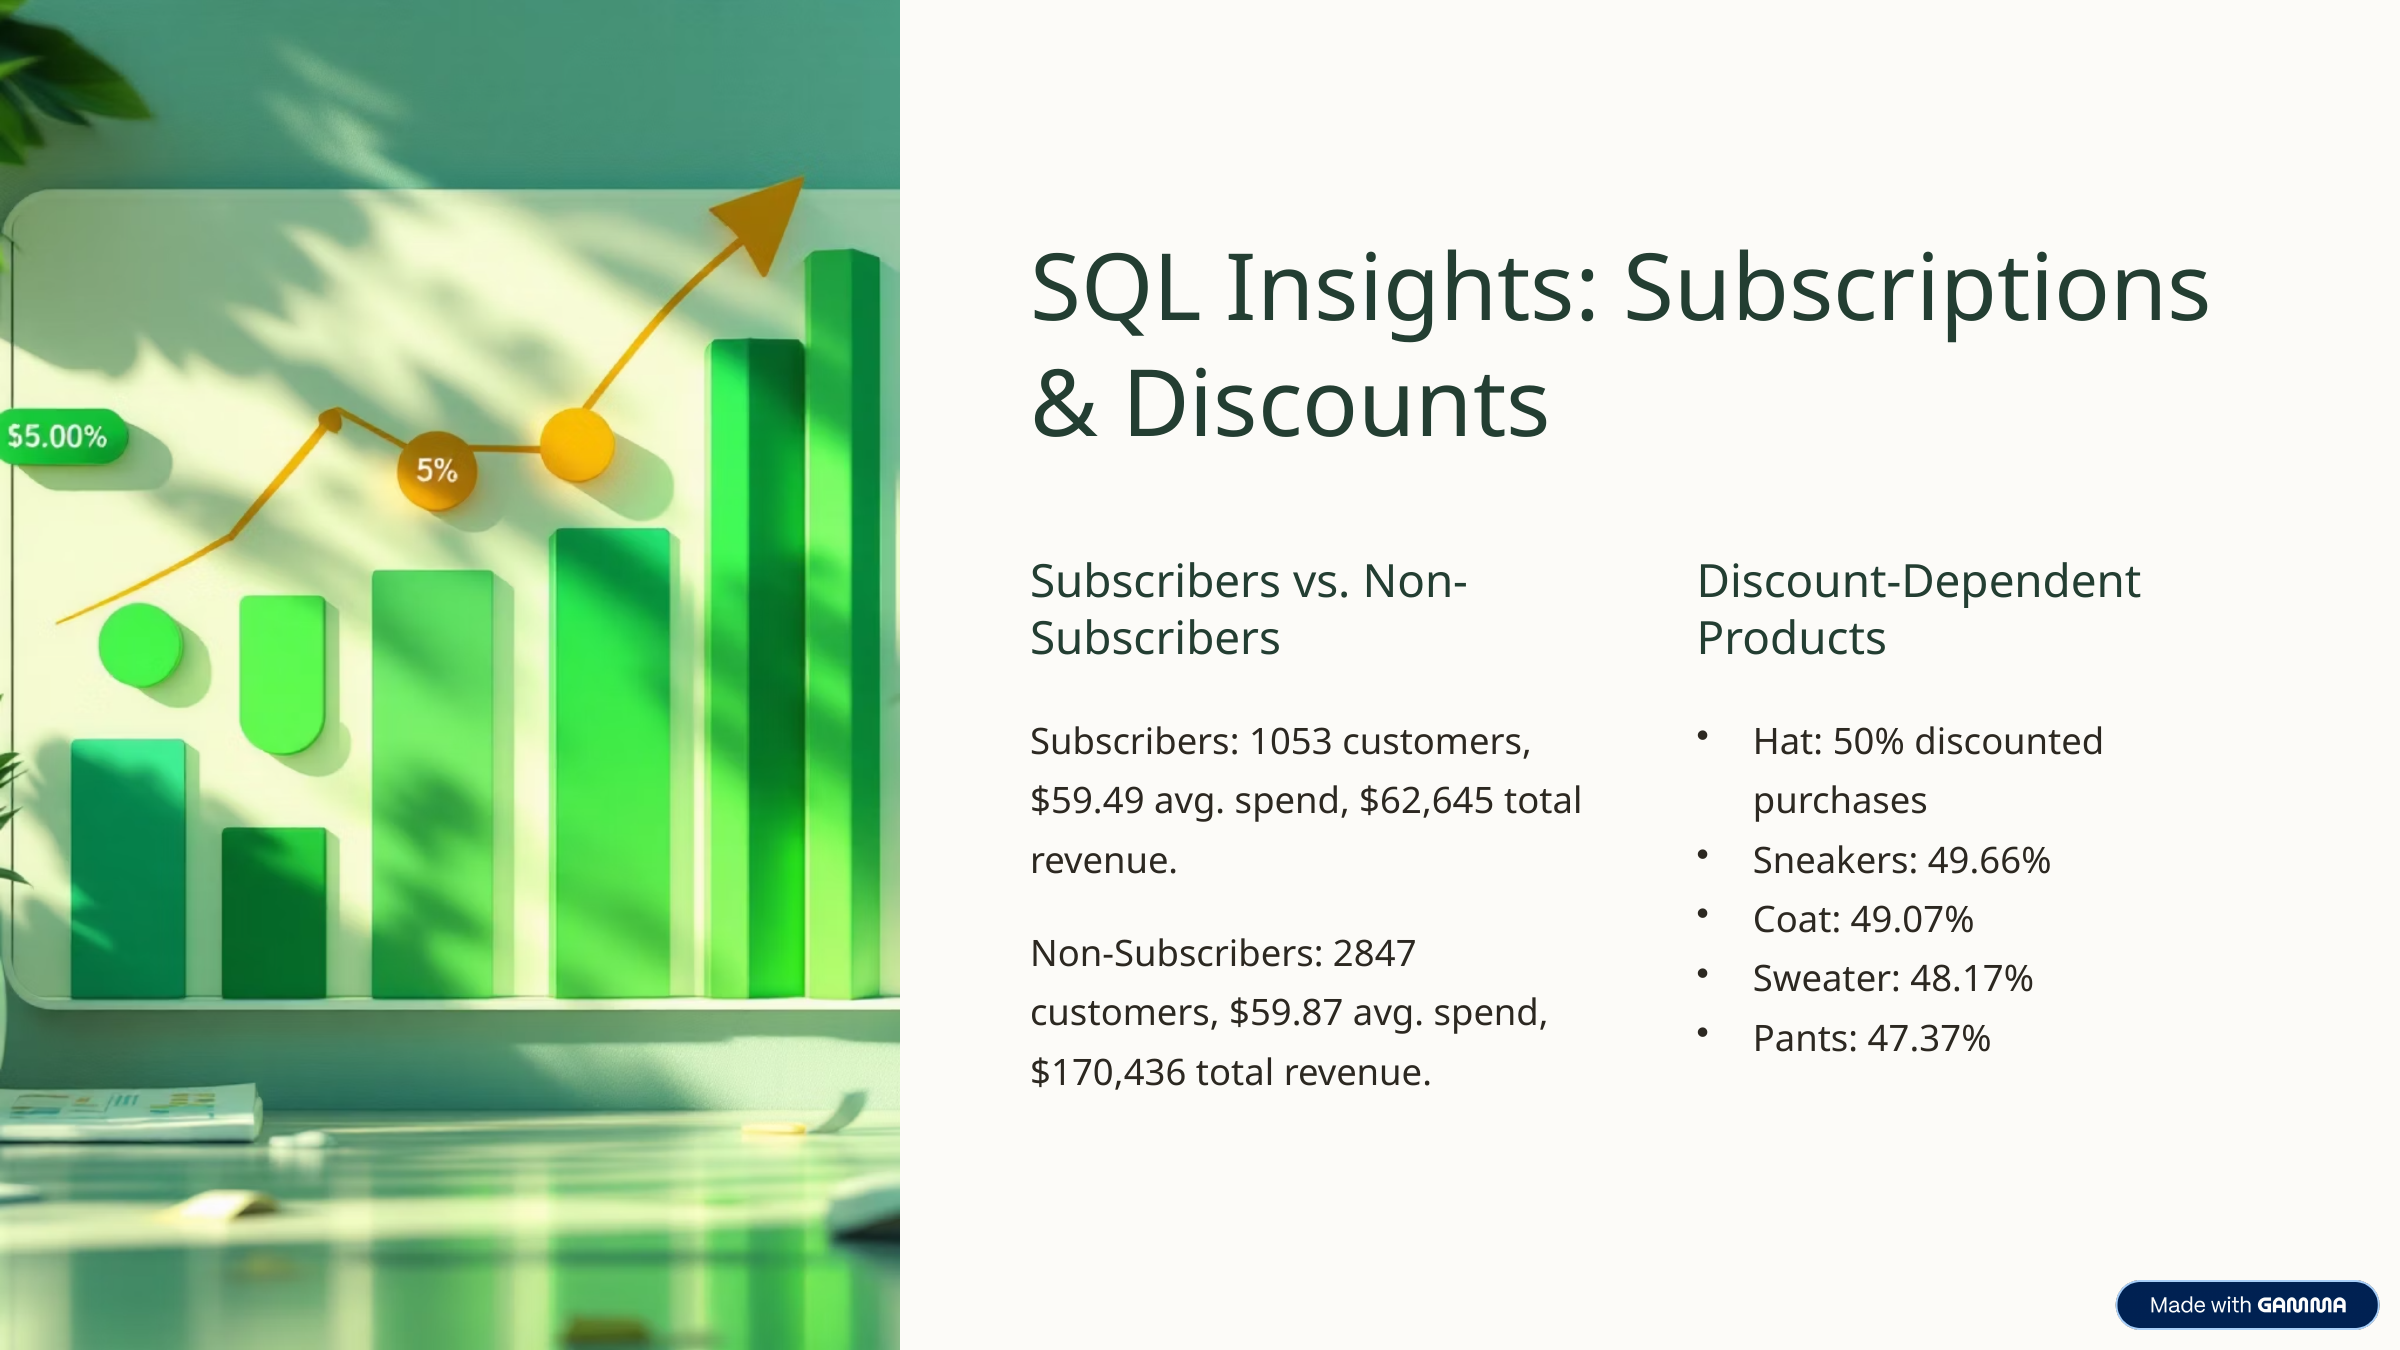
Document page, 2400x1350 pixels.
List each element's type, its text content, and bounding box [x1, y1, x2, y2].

text_box Subscribers vs. Non-Subscribers [1030, 548, 1605, 666]
picture [2106, 1271, 2389, 1339]
text_box Hat: 50% discounted purchases Sneakers: 49.66% Coat: 49.07% Sweater: 48.17% Pants: 47.37% [1696, 702, 2271, 1060]
text_box Discount-Dependent Products [1696, 548, 2271, 666]
text_box SQL Insights: Subscriptions & Discounts [1030, 223, 2270, 456]
text_box Non-Subscribers: 2847 customers, $59.87 avg. spend, $170,436 total revenue. [1030, 914, 1605, 1093]
picture [0, 0, 900, 1350]
text_box Subscribers: 1053 customers, $59.49 avg. spend, $62,645 total revenue. [1030, 702, 1605, 881]
